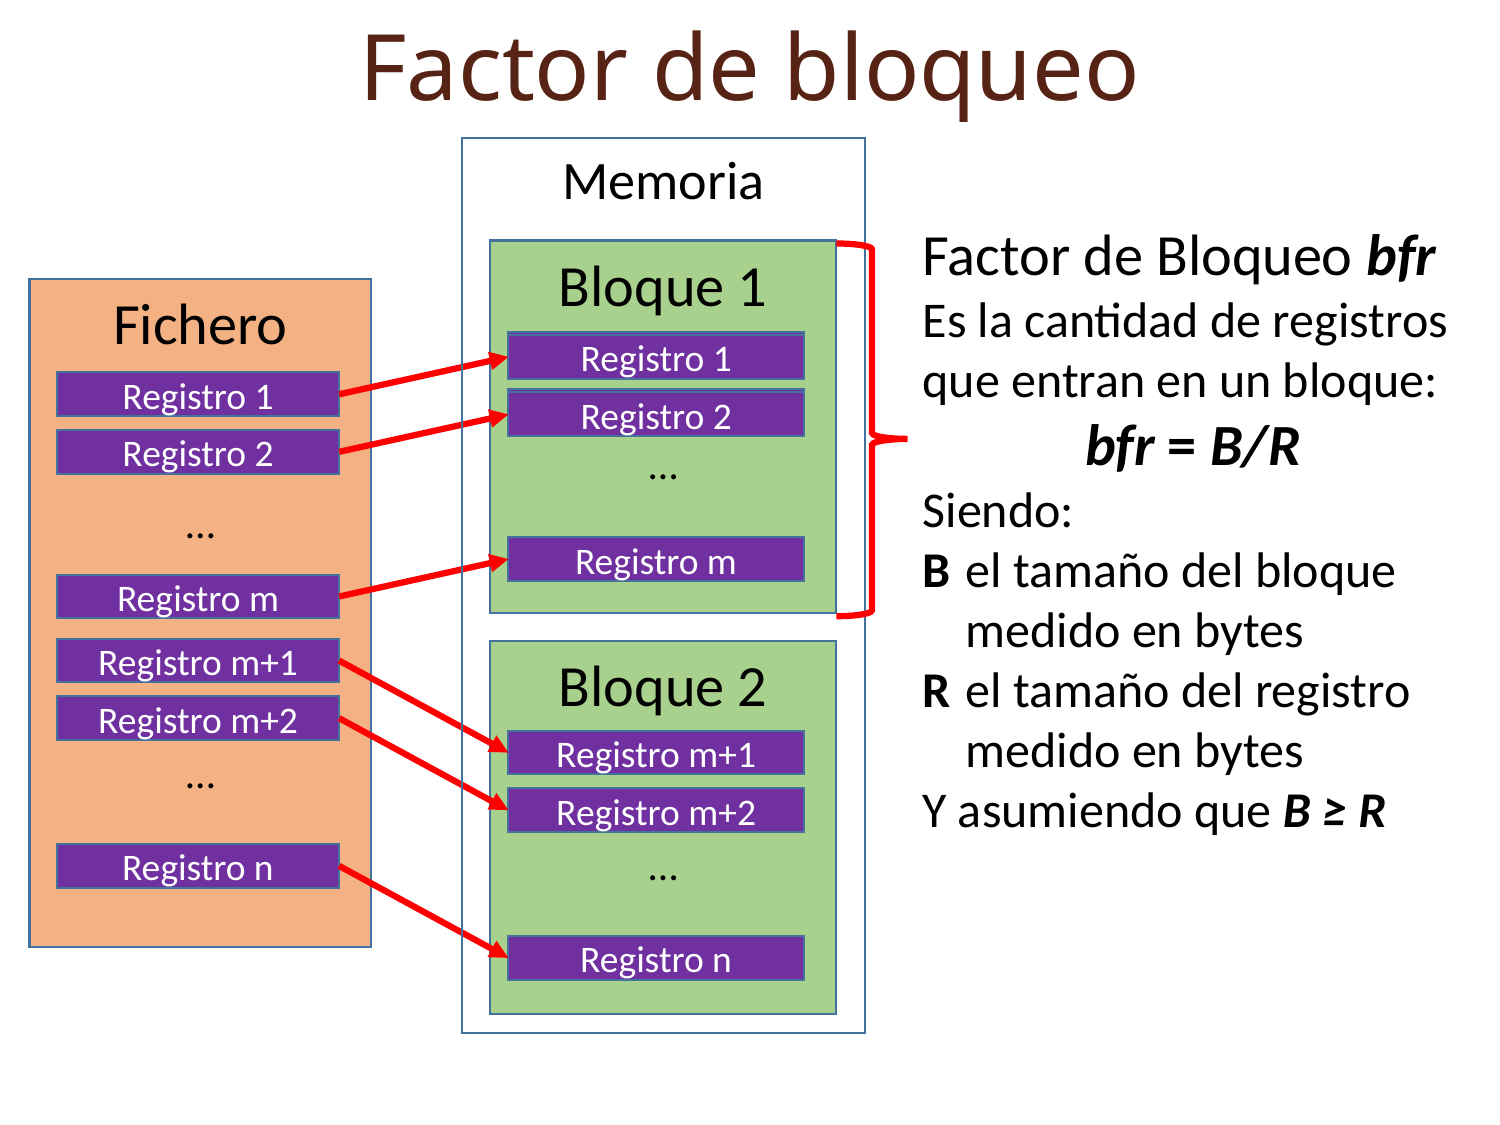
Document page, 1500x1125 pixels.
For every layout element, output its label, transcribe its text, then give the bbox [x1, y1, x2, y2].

text_box Factor de bloqueo [0, 1, 1500, 127]
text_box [29, 137, 866, 1034]
text_box Factor de Bloqueo bfr Es la cantidad de registros que entran en un bloque: bfr = B/R Siendo: B el tamaño del bloque medido en bytes R el tamaño del registro medido en bytes Y asumiendo que B ≥ R [907, 210, 1479, 919]
text_box [866, 245, 907, 615]
